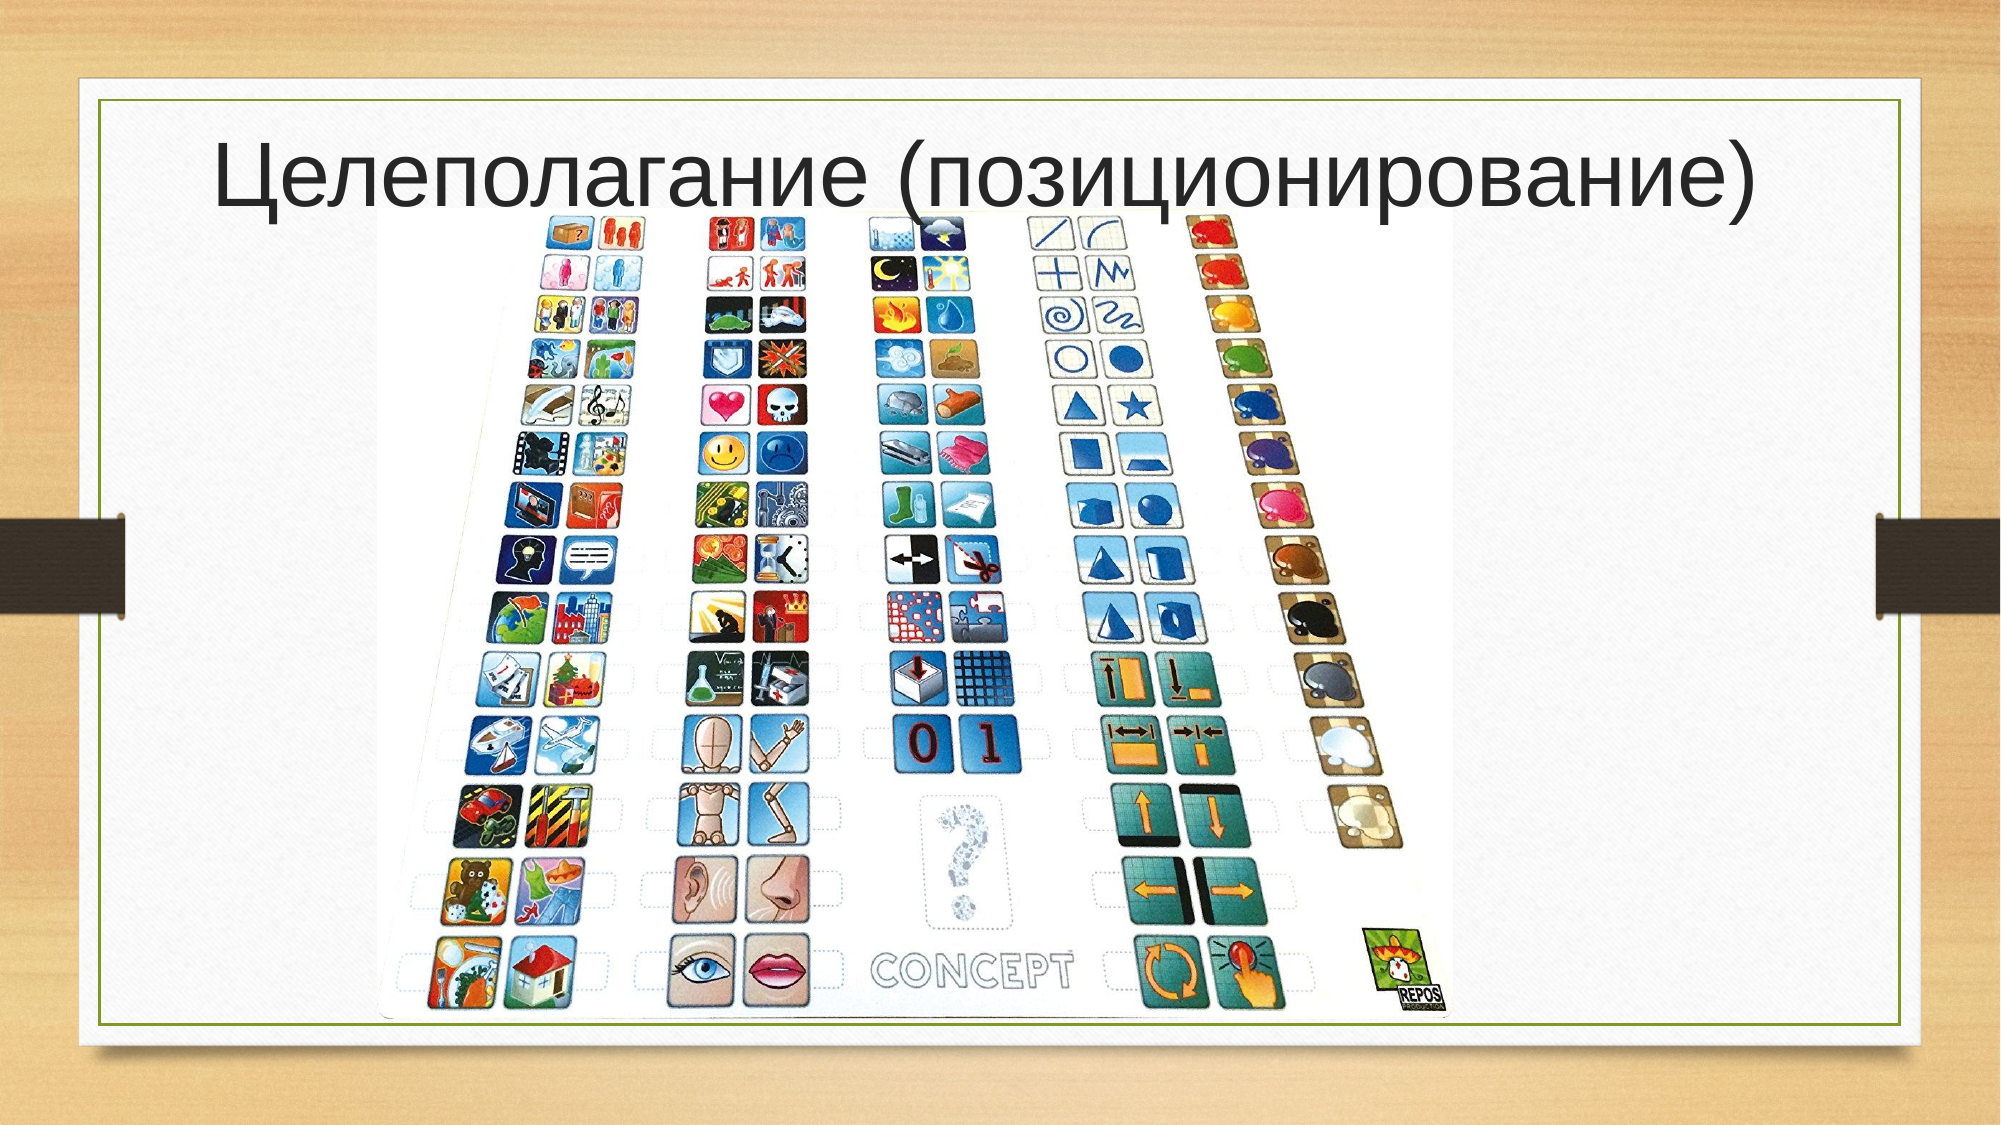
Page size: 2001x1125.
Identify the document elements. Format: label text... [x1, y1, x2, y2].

picture [0, 0, 2001, 1125]
text_box Целеполагание (позиционирование) [118, 82, 1855, 343]
